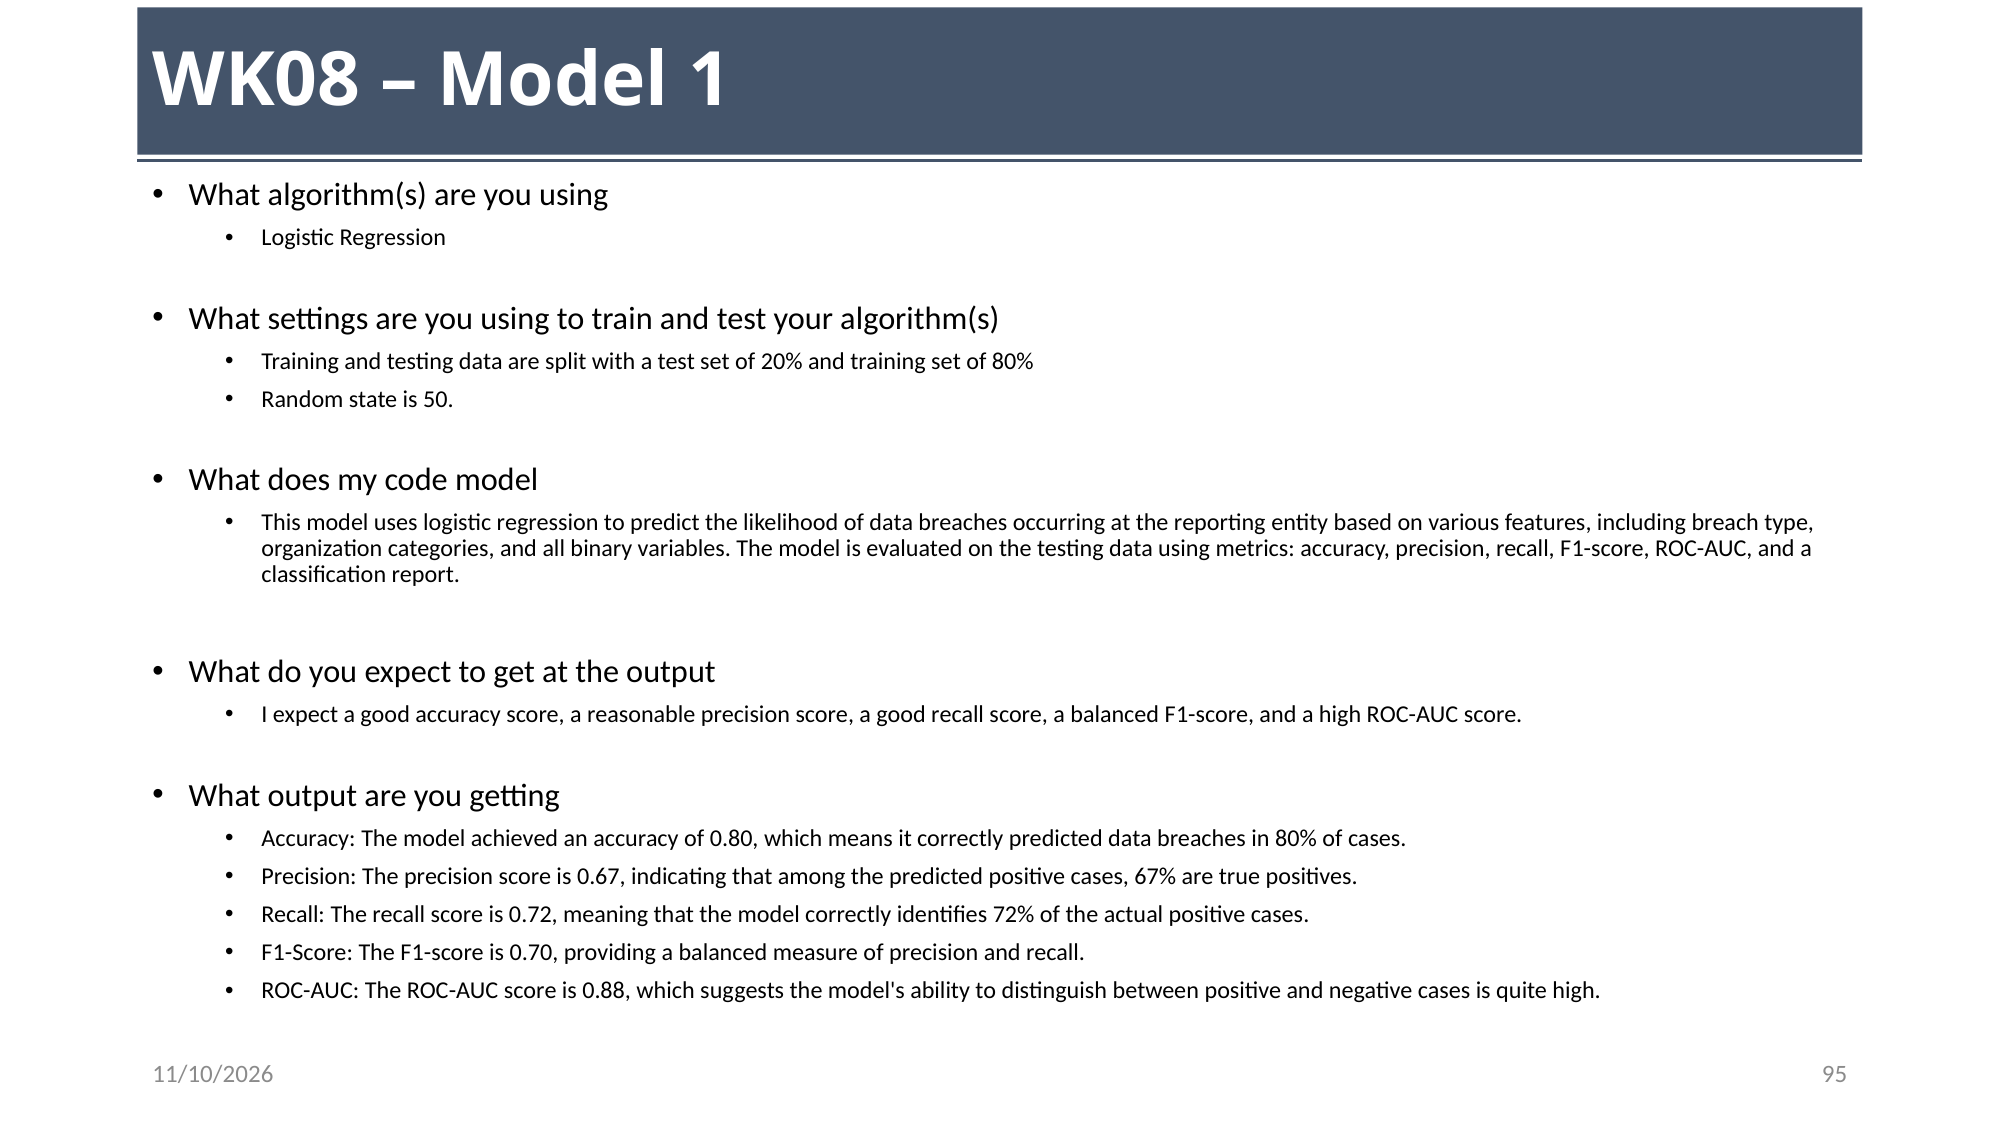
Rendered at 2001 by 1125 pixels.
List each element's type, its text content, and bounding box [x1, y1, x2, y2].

list What algorithm(s) are you using Logistic Regression What settings are you using to train and test your algorithm(s) Training and testing data are split with a test set of 20% and training set of 80% Random state is 50. What does my code model This model uses logistic regression to predict the likelihood of data breaches occurring at the reporting entity based on various features, including breach type, organization categories, and all binary variables. The model is evaluated on the testing data using metrics: accuracy, precision, recall, F1-score, ROC-AUC, and a classification report. What do you expect to get at the output I expect a good accuracy score, a reasonable precision score, a good recall score, a balanced F1-score, and a high ROC-AUC score. What output are you getting Accuracy: The model achieved an accuracy of 0.80, which means it correctly predicted data breaches in 80% of cases. Precision: The precision score is 0.67, indicating that among the predicted positive cases, 67% are true positives. Recall: The recall score is 0.72, meaning that the model correctly identifies 72% of the actual positive cases. F1-Score: The F1-score is 0.70, providing a balanced measure of precision and recall. ROC-AUC: The ROC-AUC score is 0.88, which suggests the model's ability to distinguish between positive and negative cases is quite high. [137, 170, 1863, 1014]
title WK08 – Model 1 [137, 7, 1863, 155]
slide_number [137, 1042, 588, 1103]
slide_number 95 [1412, 1042, 1863, 1103]
